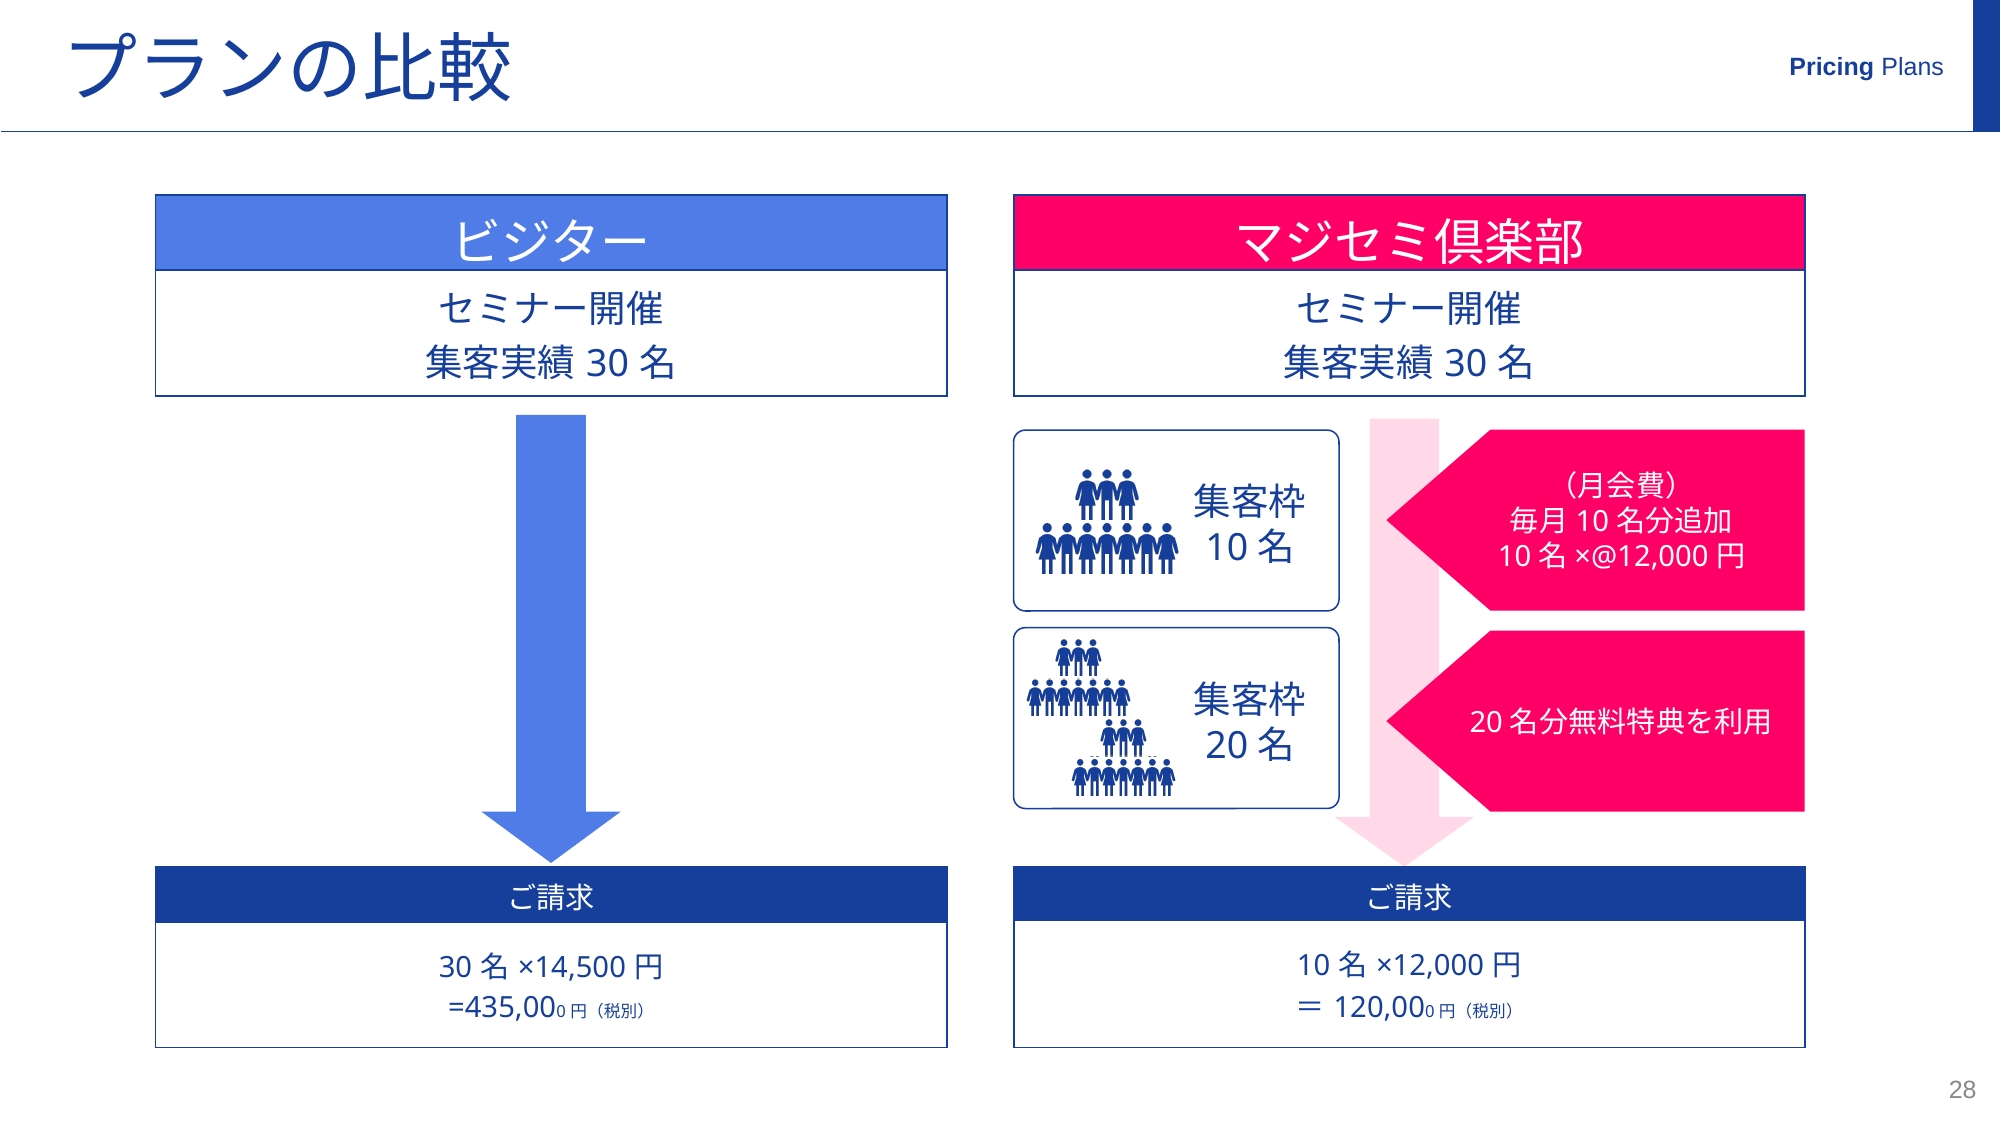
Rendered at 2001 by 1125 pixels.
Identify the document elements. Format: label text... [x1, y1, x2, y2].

text_box Pricing Plans [1680, 42, 1960, 88]
text_box [481, 414, 621, 863]
text_box [1334, 418, 1475, 866]
table_header ビジター [156, 196, 946, 269]
table_cell セミナー開催 集客実績30名 [1015, 271, 1804, 395]
slide_number ‹#› [1928, 1058, 1992, 1119]
table_header ご請求 [156, 868, 946, 921]
table_cell 30名×14,500円 =435,000円（税別） [156, 923, 946, 1047]
text_box （月会費） 毎月10名分追加 10名×@12,000円 [1386, 429, 1805, 611]
table_cell セミナー開催 集客実績30名 [156, 271, 946, 395]
table_cell 10名×12,000円 ＝120,000円（税別） [1015, 921, 1804, 1047]
table_header マジセミ倶楽部 [1015, 196, 1804, 269]
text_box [1013, 429, 1340, 612]
text_box 20名分無料特典を利用 [1386, 630, 1805, 812]
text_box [1013, 627, 1340, 809]
text_box プランの比較 [47, 2, 1805, 118]
text_box [1973, 0, 2000, 130]
table_header ご請求 [1015, 868, 1804, 919]
